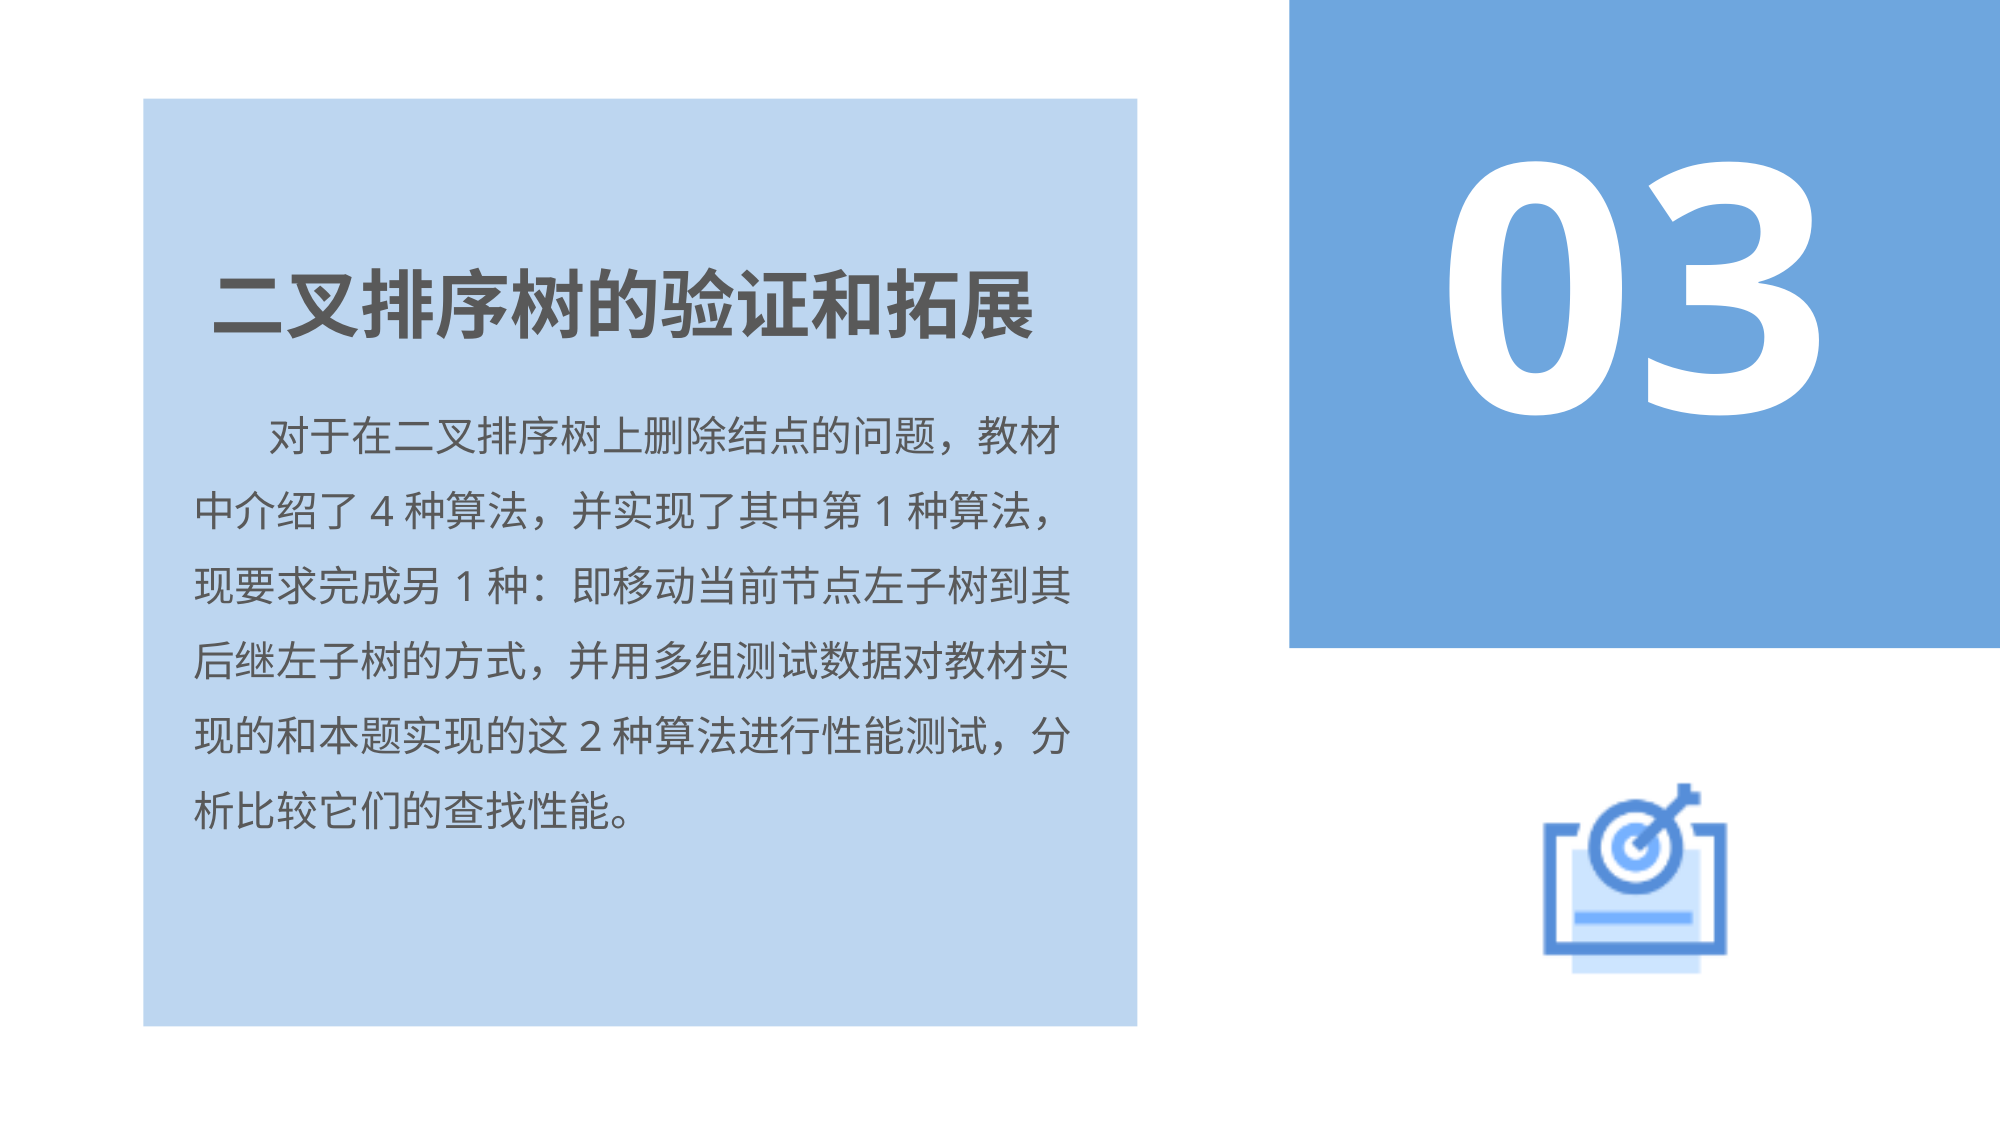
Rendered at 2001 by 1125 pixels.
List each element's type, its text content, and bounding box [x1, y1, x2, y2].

picture [1494, 779, 1786, 1006]
text_box 03 [1236, 59, 1848, 489]
text_box [1288, 0, 2000, 649]
text_box 二叉排序树的验证和拓展 [195, 205, 1086, 356]
text_box [142, 98, 1138, 1027]
text_box 对于在二叉排序树上删除结点的问题，教材中介绍了4种算法，并实现了其中第1种算法，现要求完成另1种：即移动当前节点左子树到其后继左子树的方式，并用多组测试数据对教材实现的和本题实现的这2种算法进行性能测试，分析比较它们的查找性能。 [178, 377, 1103, 843]
